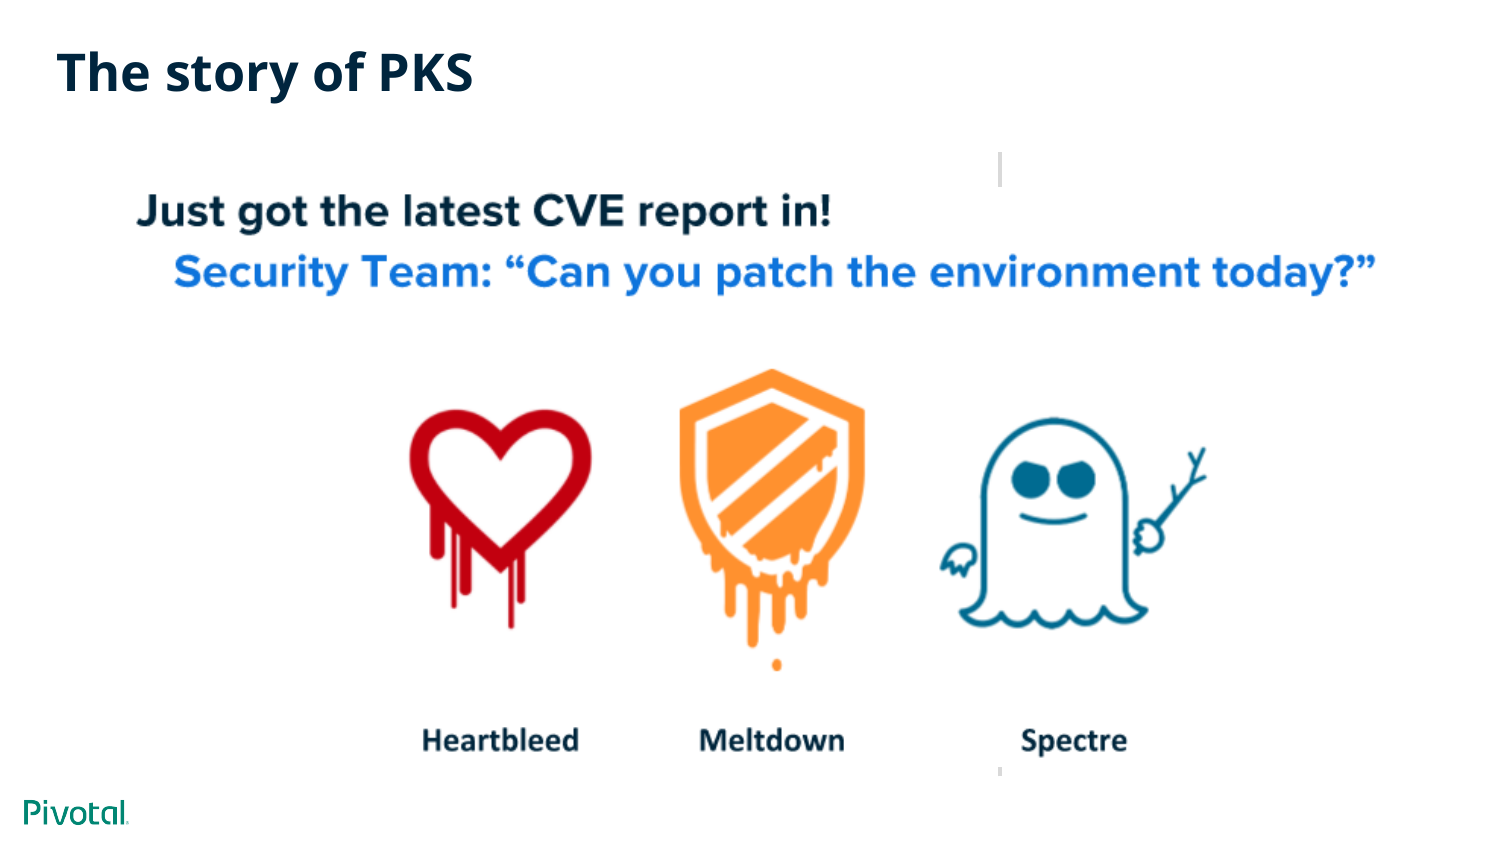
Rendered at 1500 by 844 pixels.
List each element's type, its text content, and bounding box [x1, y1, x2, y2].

title The story of PKS [41, 24, 1463, 117]
picture [0, 782, 148, 844]
picture [132, 187, 1389, 768]
